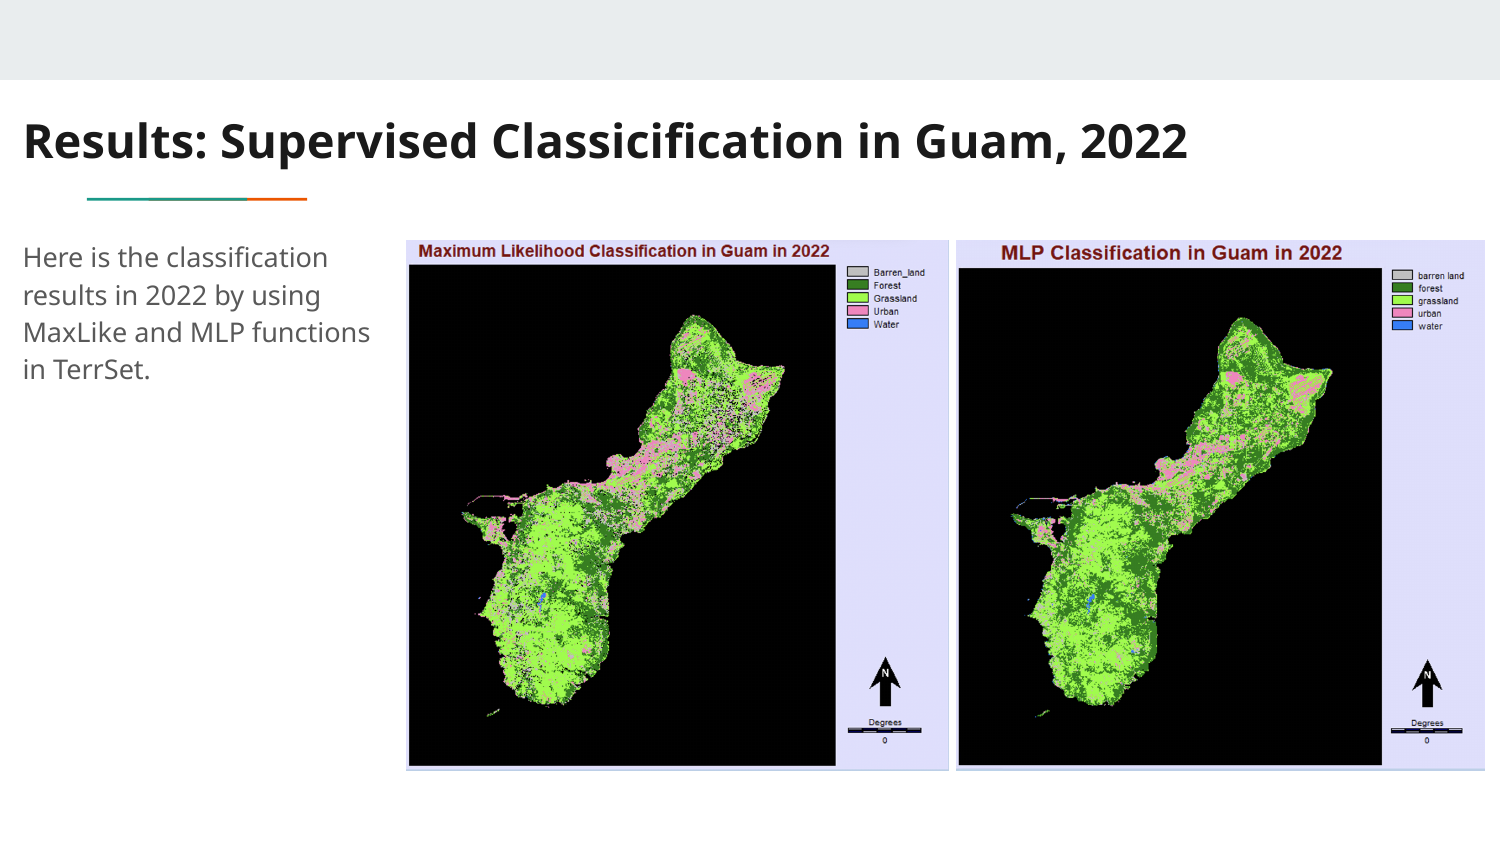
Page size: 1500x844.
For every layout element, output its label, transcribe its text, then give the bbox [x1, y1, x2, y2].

picture [956, 239, 1486, 771]
title Results: Supervised Classicification in Guam, 2022 [7, 96, 1269, 185]
list Here is the classification results in 2022 by using MaxLike and MLP functions in TerrSet. [7, 221, 407, 844]
picture [406, 239, 950, 771]
